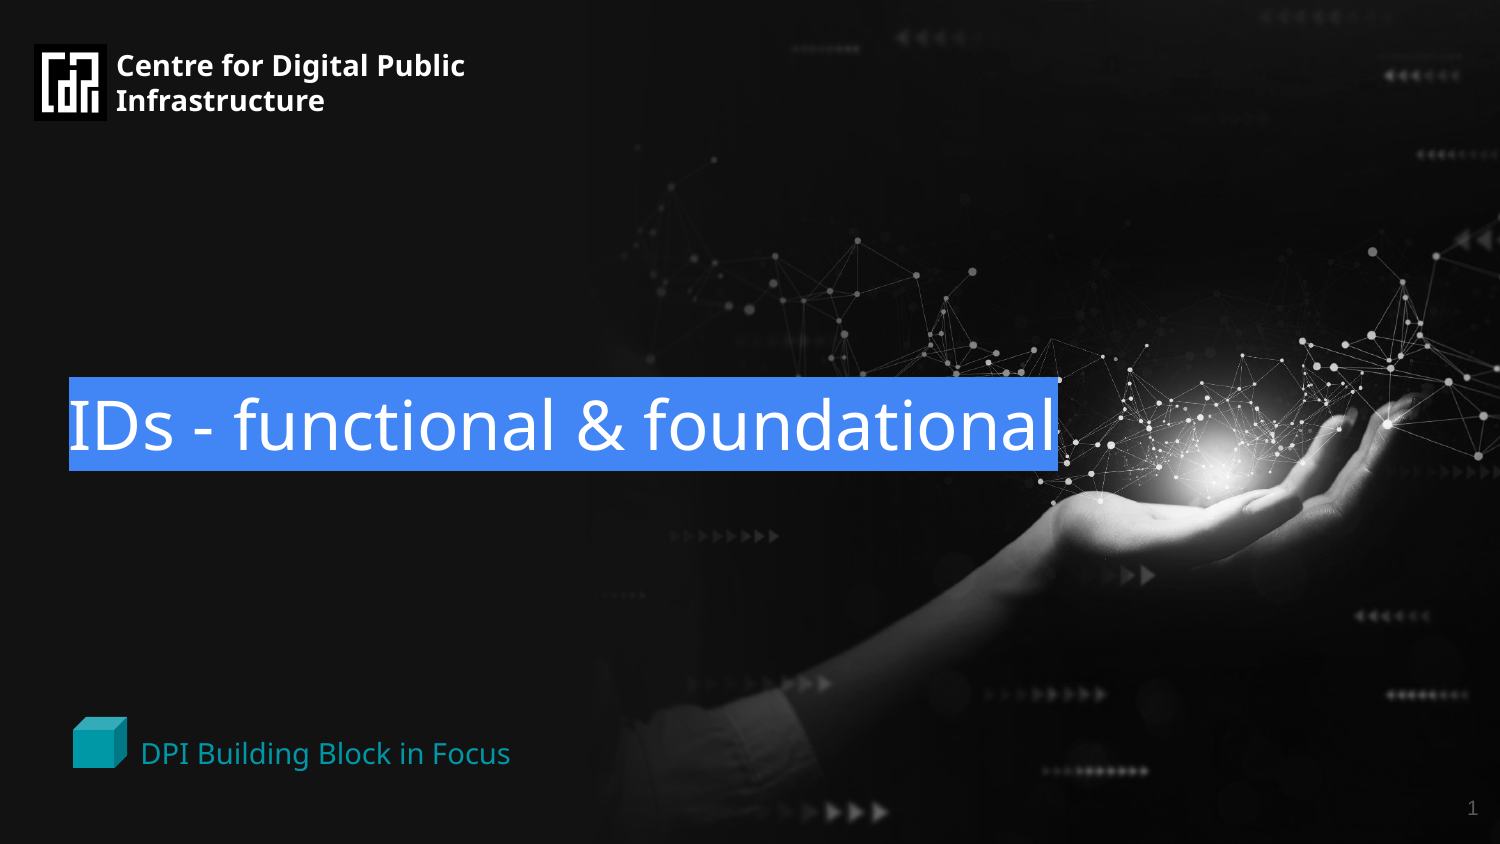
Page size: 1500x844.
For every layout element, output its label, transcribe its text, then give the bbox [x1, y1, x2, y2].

text_box DPI Building Block in Focus [140, 725, 580, 771]
text_box Centre for Digital Public Infrastructure [101, 32, 526, 168]
text_box IDs - functional & foundational [65, 370, 580, 539]
picture [585, 0, 1500, 844]
text_box [73, 716, 128, 769]
picture [34, 44, 108, 121]
